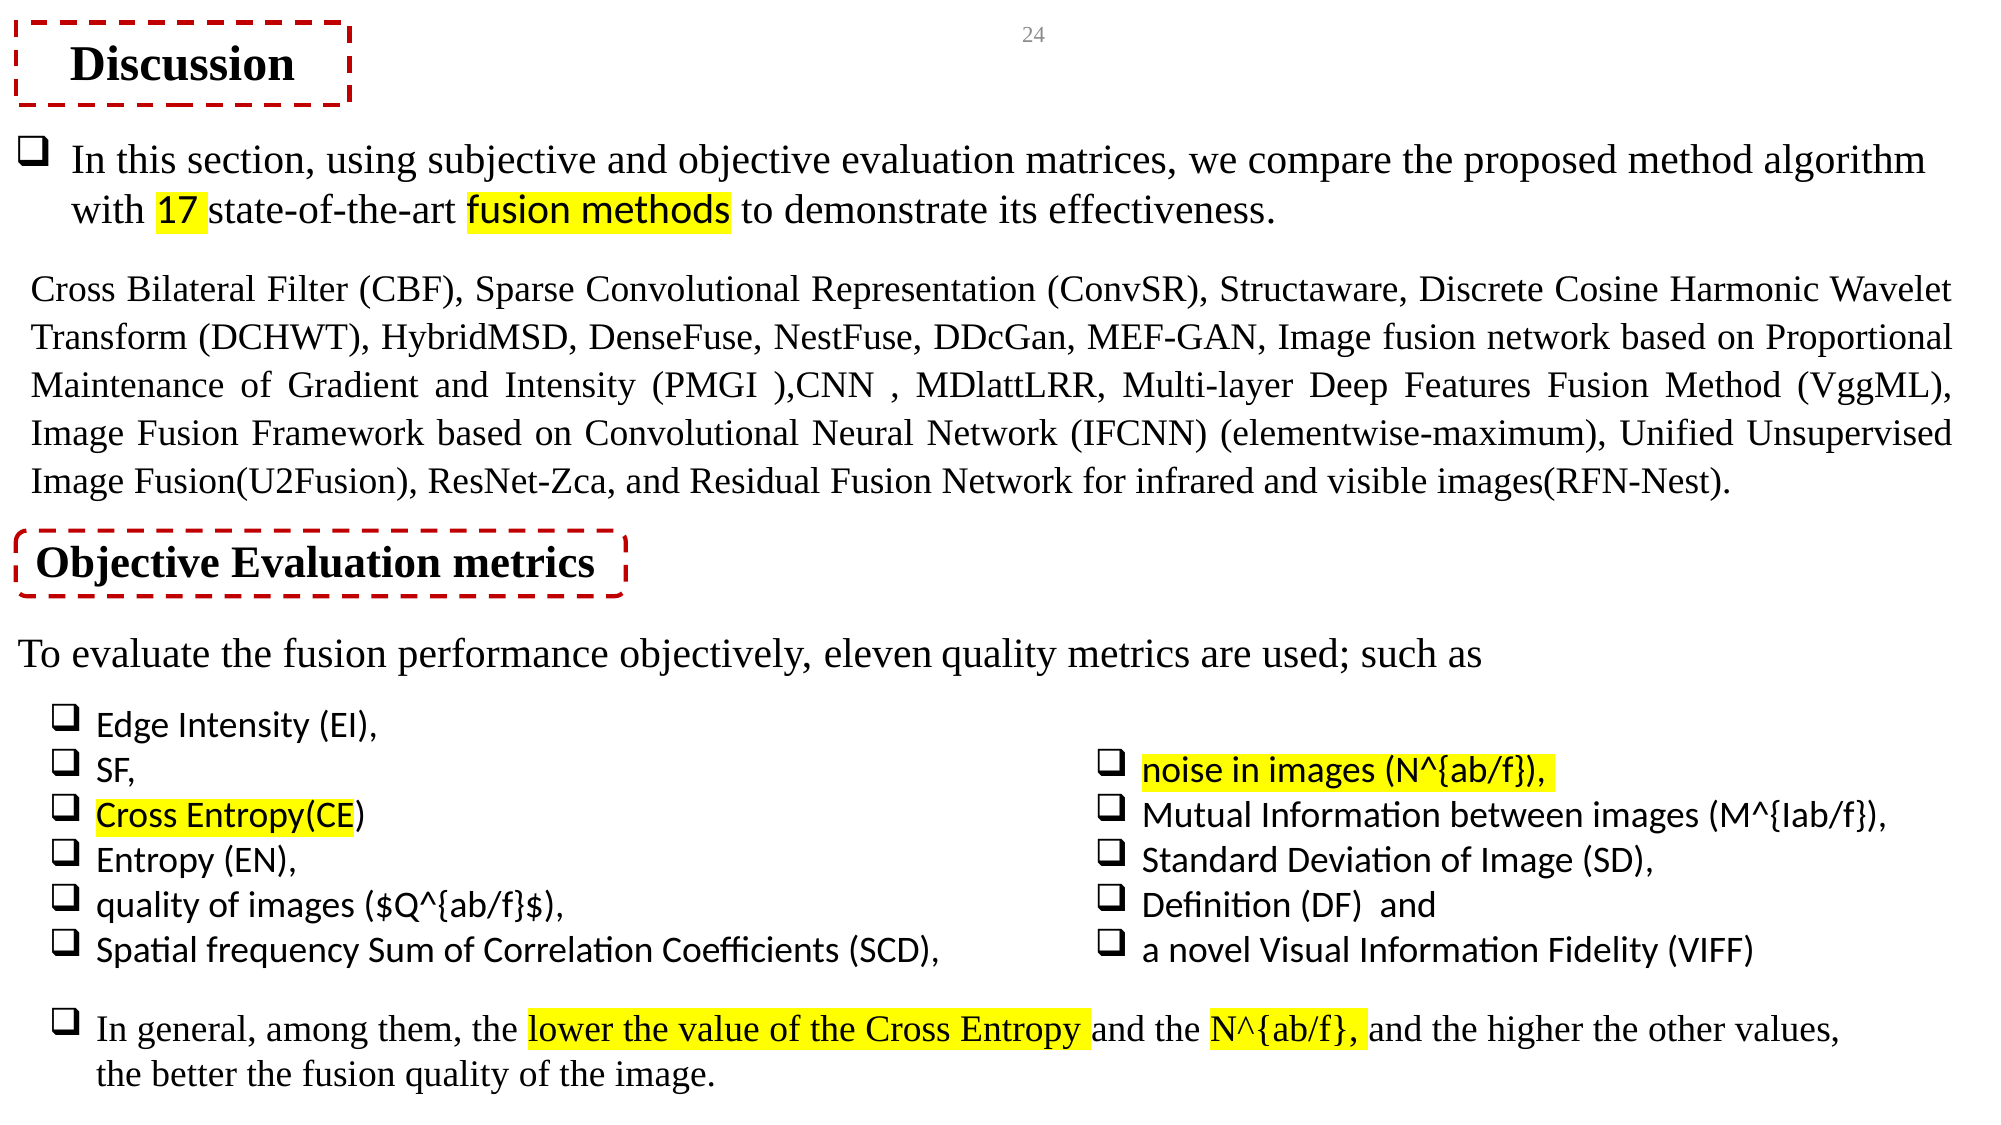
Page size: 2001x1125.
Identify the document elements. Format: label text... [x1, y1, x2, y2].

text_box Edge Intensity (EI), SF, Cross Entropy(CE) Entropy (EN), quality of images ($Q^{ab/f}$), Spatial frequency Sum of Correlation Coefficients (SCD), [34, 692, 973, 978]
text_box Discussion [15, 21, 351, 106]
text_box In this section, using subjective and objective evaluation matrices, we compare the proposed method algorithm with 17 state-of-the-art fusion methods to demonstrate its effectiveness. [0, 124, 1954, 240]
text_box Cross Bilateral Filter (CBF), Sparse Convolutional Representation (ConvSR), Structaware, Discrete Cosine Harmonic Wavelet Transform (DCHWT), HybridMSD, DenseFuse, NestFuse, DDcGan, MEF-GAN, Image fusion network based on Proportional Maintenance of Gradient and Intensity (PMGI ),CNN , MDlattLRR, Multi-layer Deep Features Fusion Method (VggML), Image Fusion Framework based on Convolutional Neural Network (IFCNN) (elementwise-maximum), Unified Unsupervised Image Fusion(U2Fusion), ResNet-Zca, and Residual Fusion Network for infrared and visible images(RFN-Nest). [15, 253, 1970, 509]
text_box In general, among them, the lower the value of the Cross Entropy and the N^{ab/f}, and the higher the other values, the better the fusion quality of the image. [34, 996, 1869, 1102]
text_box noise in images (N^{ab/f}), Mutual Information between images (M^{Iab/f}), Standard Deviation of Image (SD), Definition (DF) and a novel Visual Information Fidelity (VIFF) [1080, 737, 1950, 978]
slide_number 24 [939, 0, 1060, 67]
text_box To evaluate the fusion performance objectively, eleven quality metrics are used; such as [2, 618, 1901, 684]
text_box Objective Evaluation metrics [14, 529, 627, 598]
